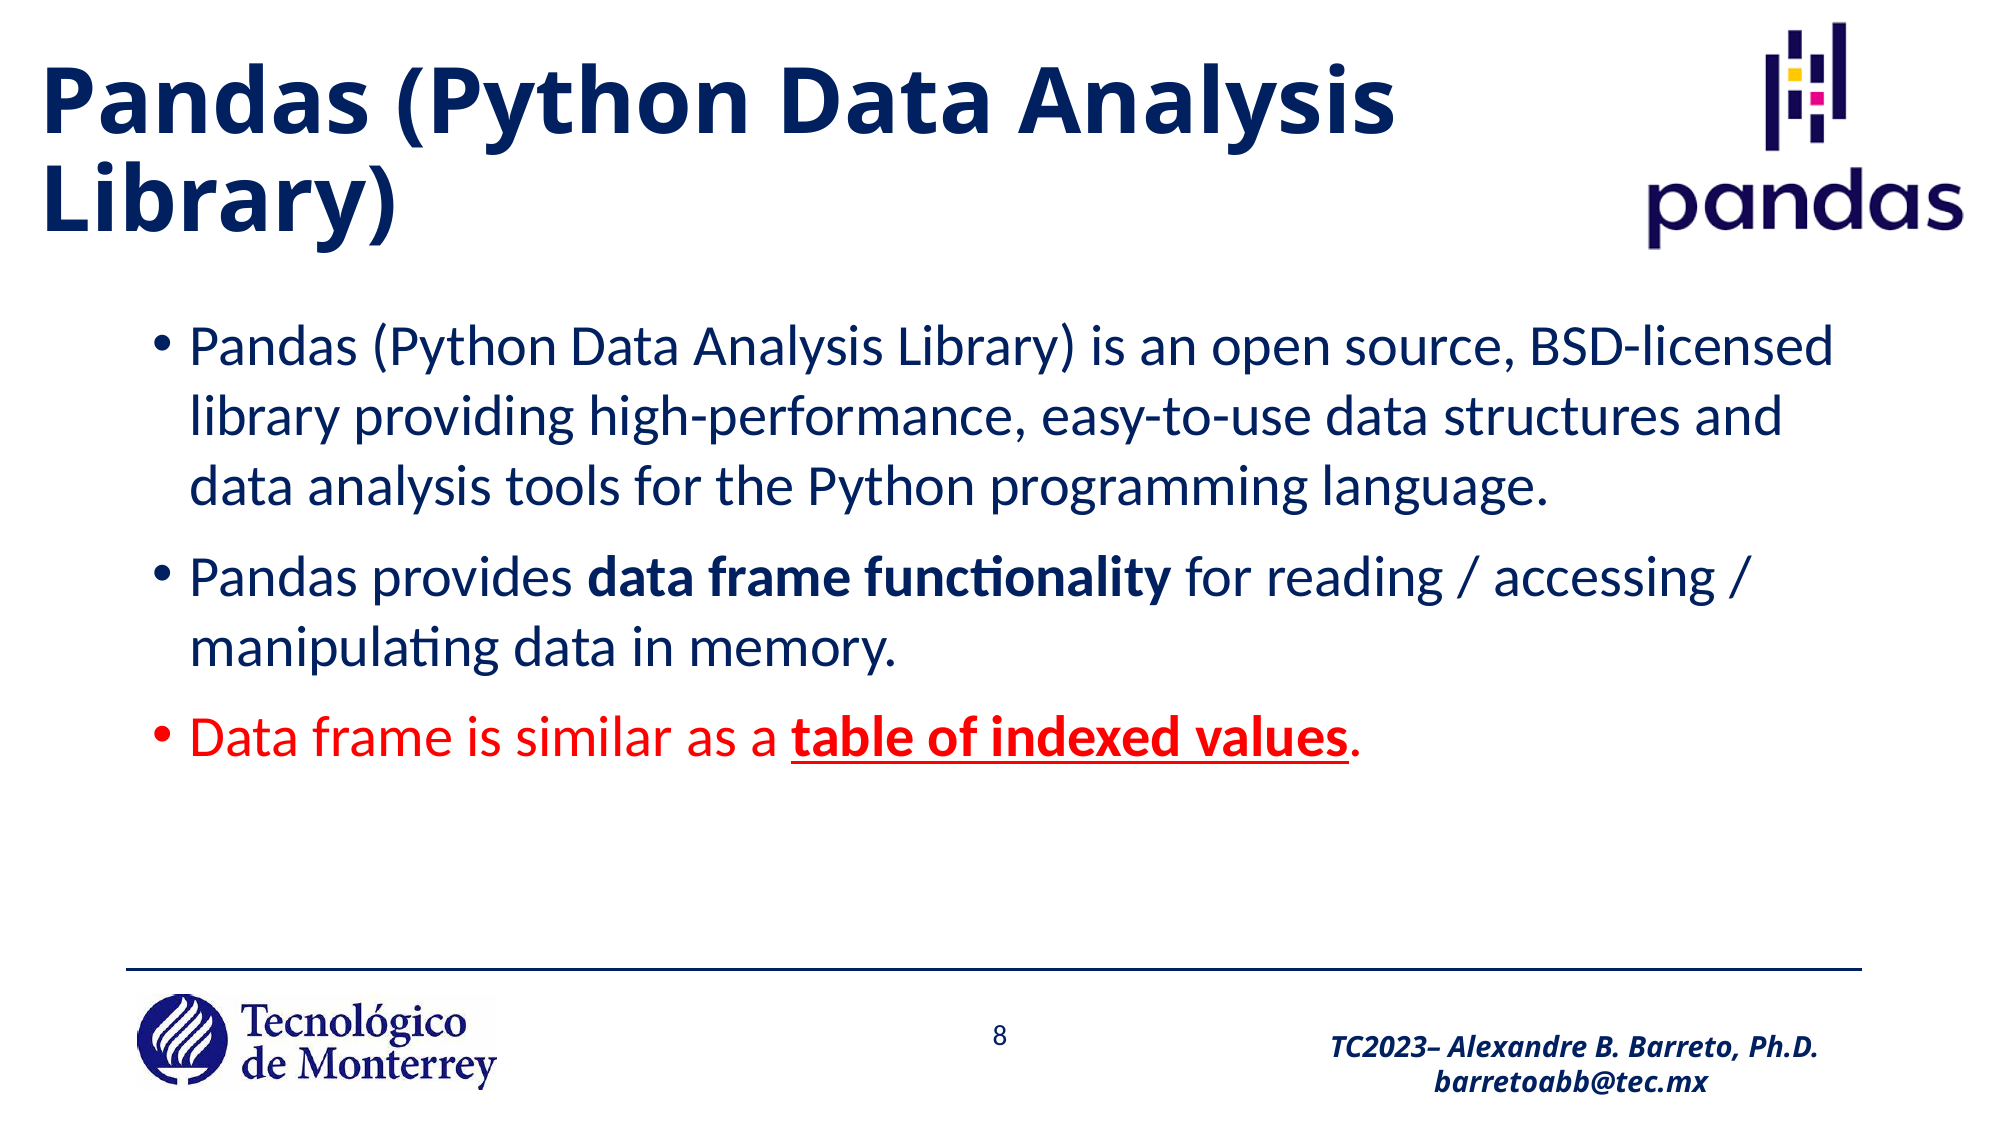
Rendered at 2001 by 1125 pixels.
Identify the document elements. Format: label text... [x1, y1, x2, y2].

title Pandas (Python Data Analysis Library) [24, 44, 1612, 262]
picture [137, 994, 497, 1090]
list Pandas (Python Data Analysis Library) is an open source, BSD-licensed library providing high-performance, easy-to-use data structures and data analysis tools for the Python programming language. Pandas provides data frame functionality for reading / accessing / manipulating data in memory. Data frame is similar as a table of indexed values. [137, 299, 1863, 895]
picture [1612, 0, 2000, 330]
